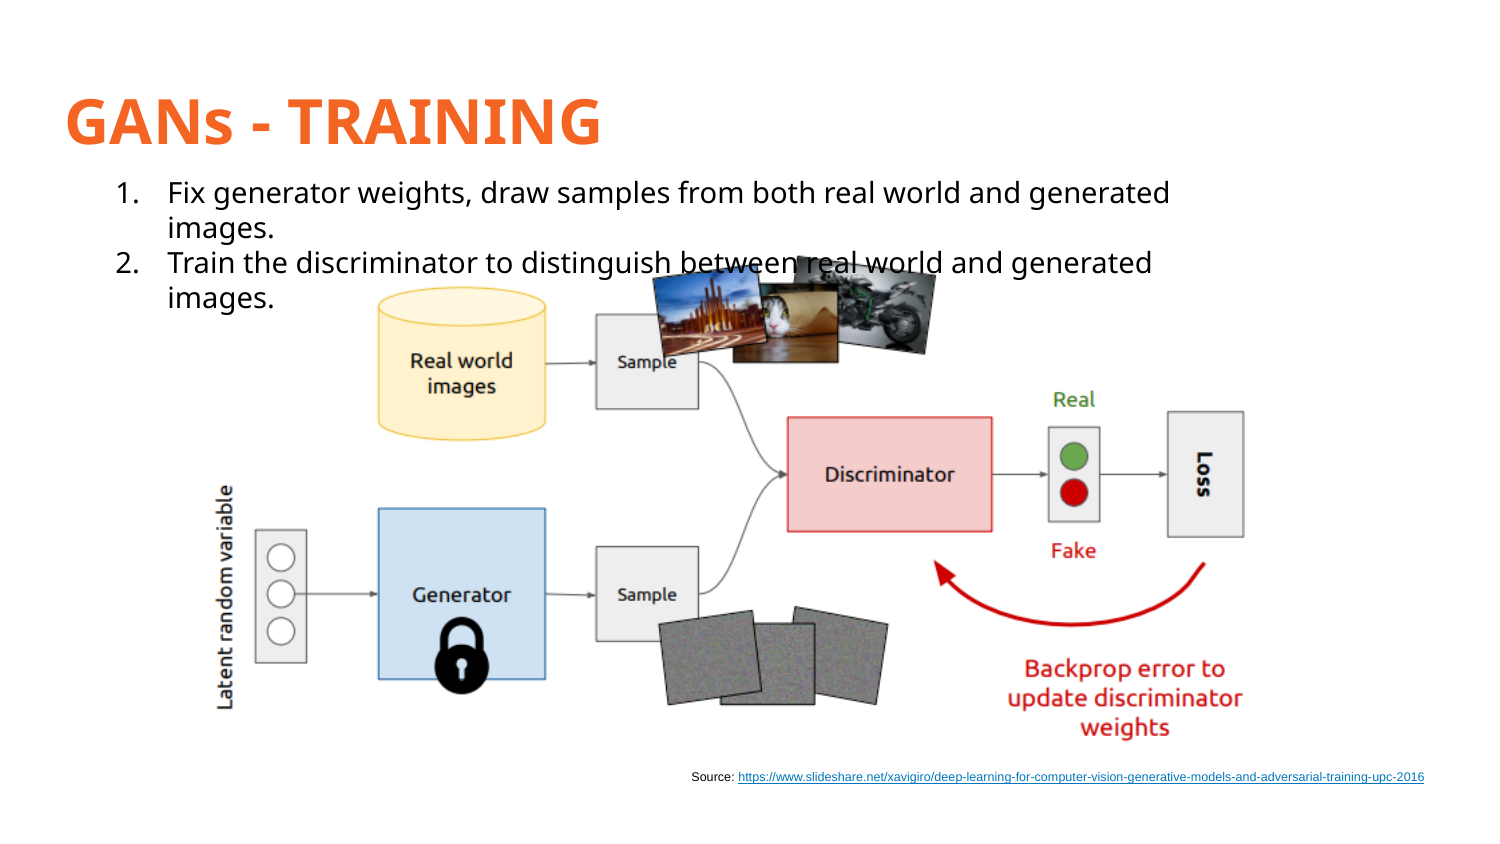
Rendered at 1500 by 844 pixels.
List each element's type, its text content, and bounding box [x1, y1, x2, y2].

title GANs - TRAINING [49, 67, 1448, 173]
text_box Fix generator weights, draw samples from both real world and generated images. Train the discriminator to distinguish between real world and generated images. [77, 159, 1246, 216]
picture [201, 227, 1296, 755]
text_box Source: https://www.slideshare.net/xavigiro/deep-learning-for-computer-vision-generative-models-and-adversarial-training-upc-2016 [676, 754, 1485, 797]
